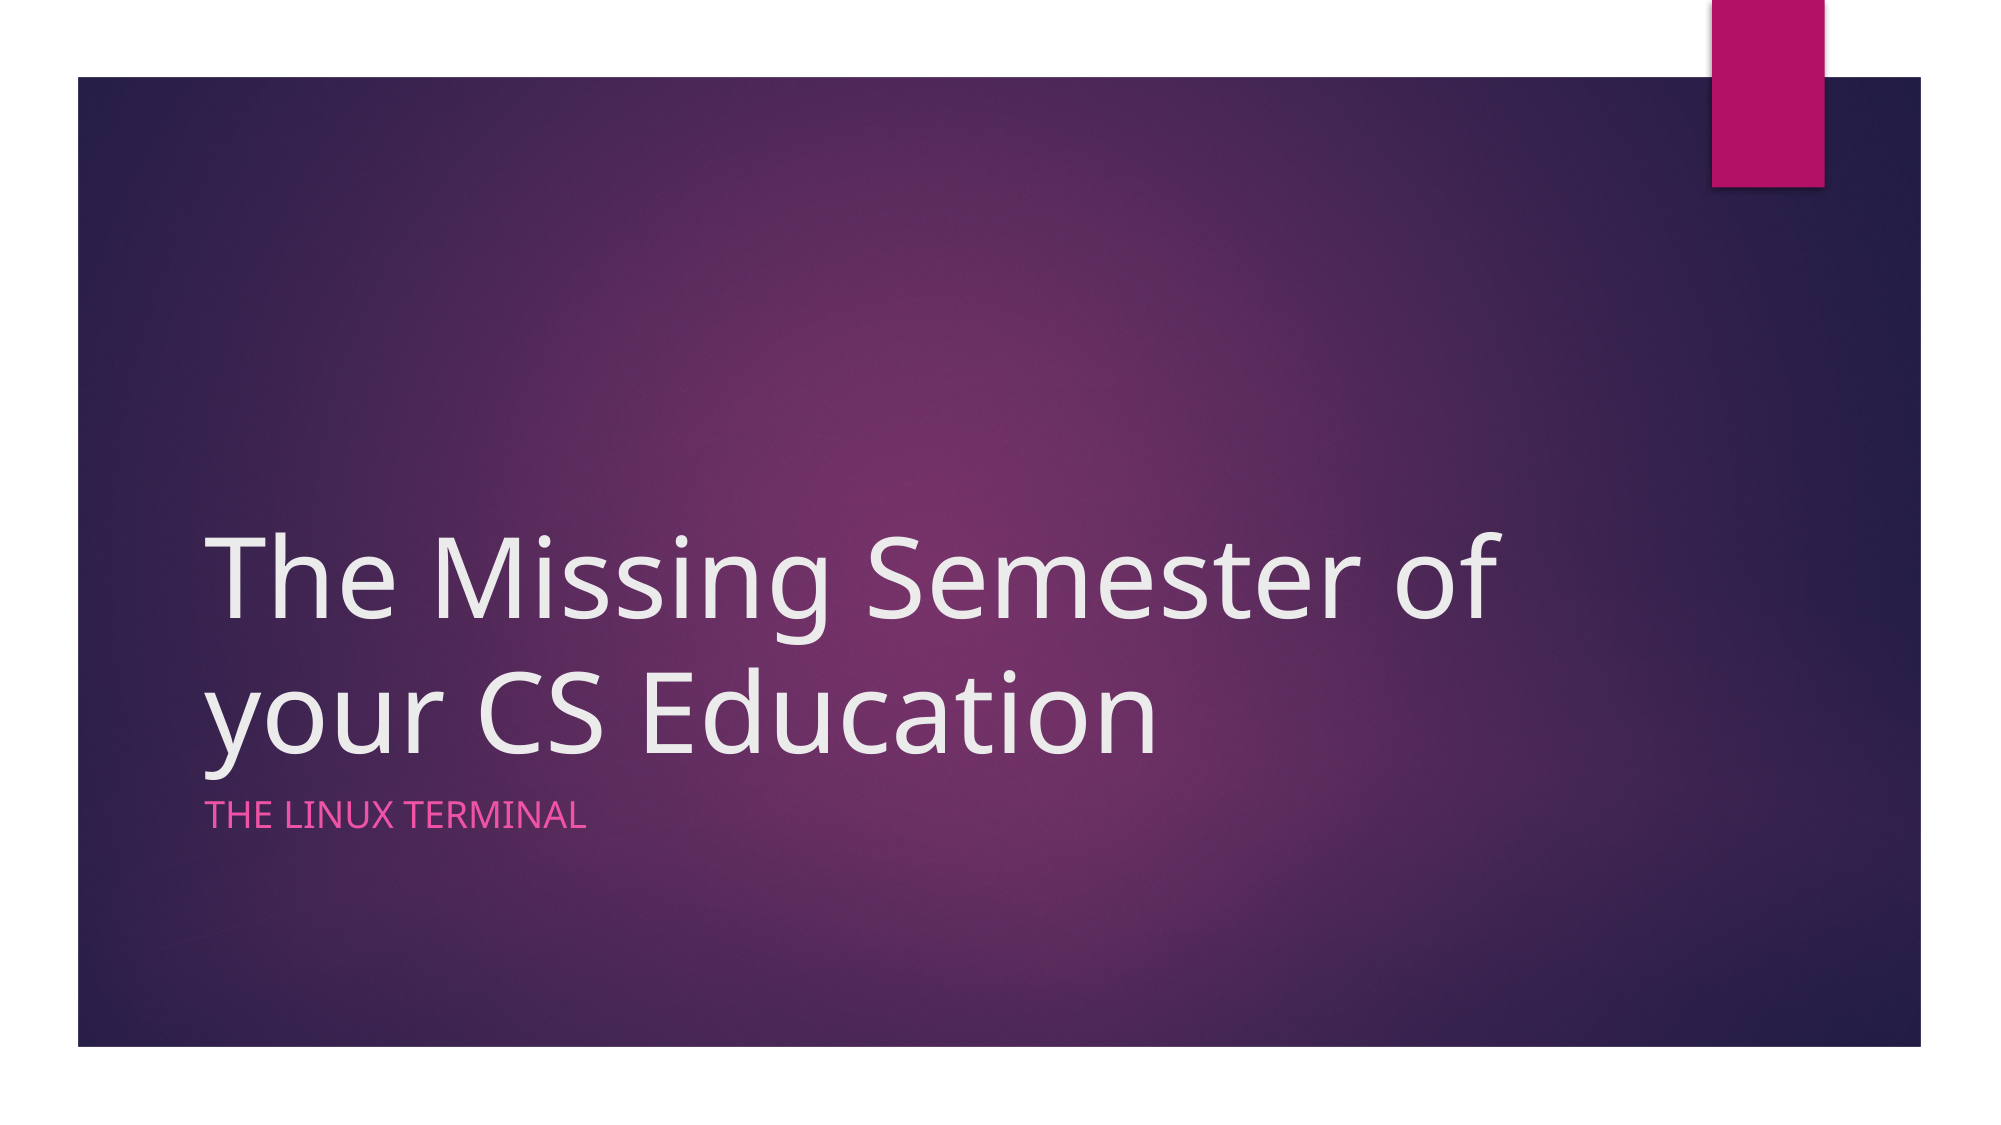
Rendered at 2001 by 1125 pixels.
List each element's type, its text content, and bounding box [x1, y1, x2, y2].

title The Missing Semester of your CS Education [189, 344, 1638, 783]
subtitle The Linux Terminal [189, 783, 1638, 925]
